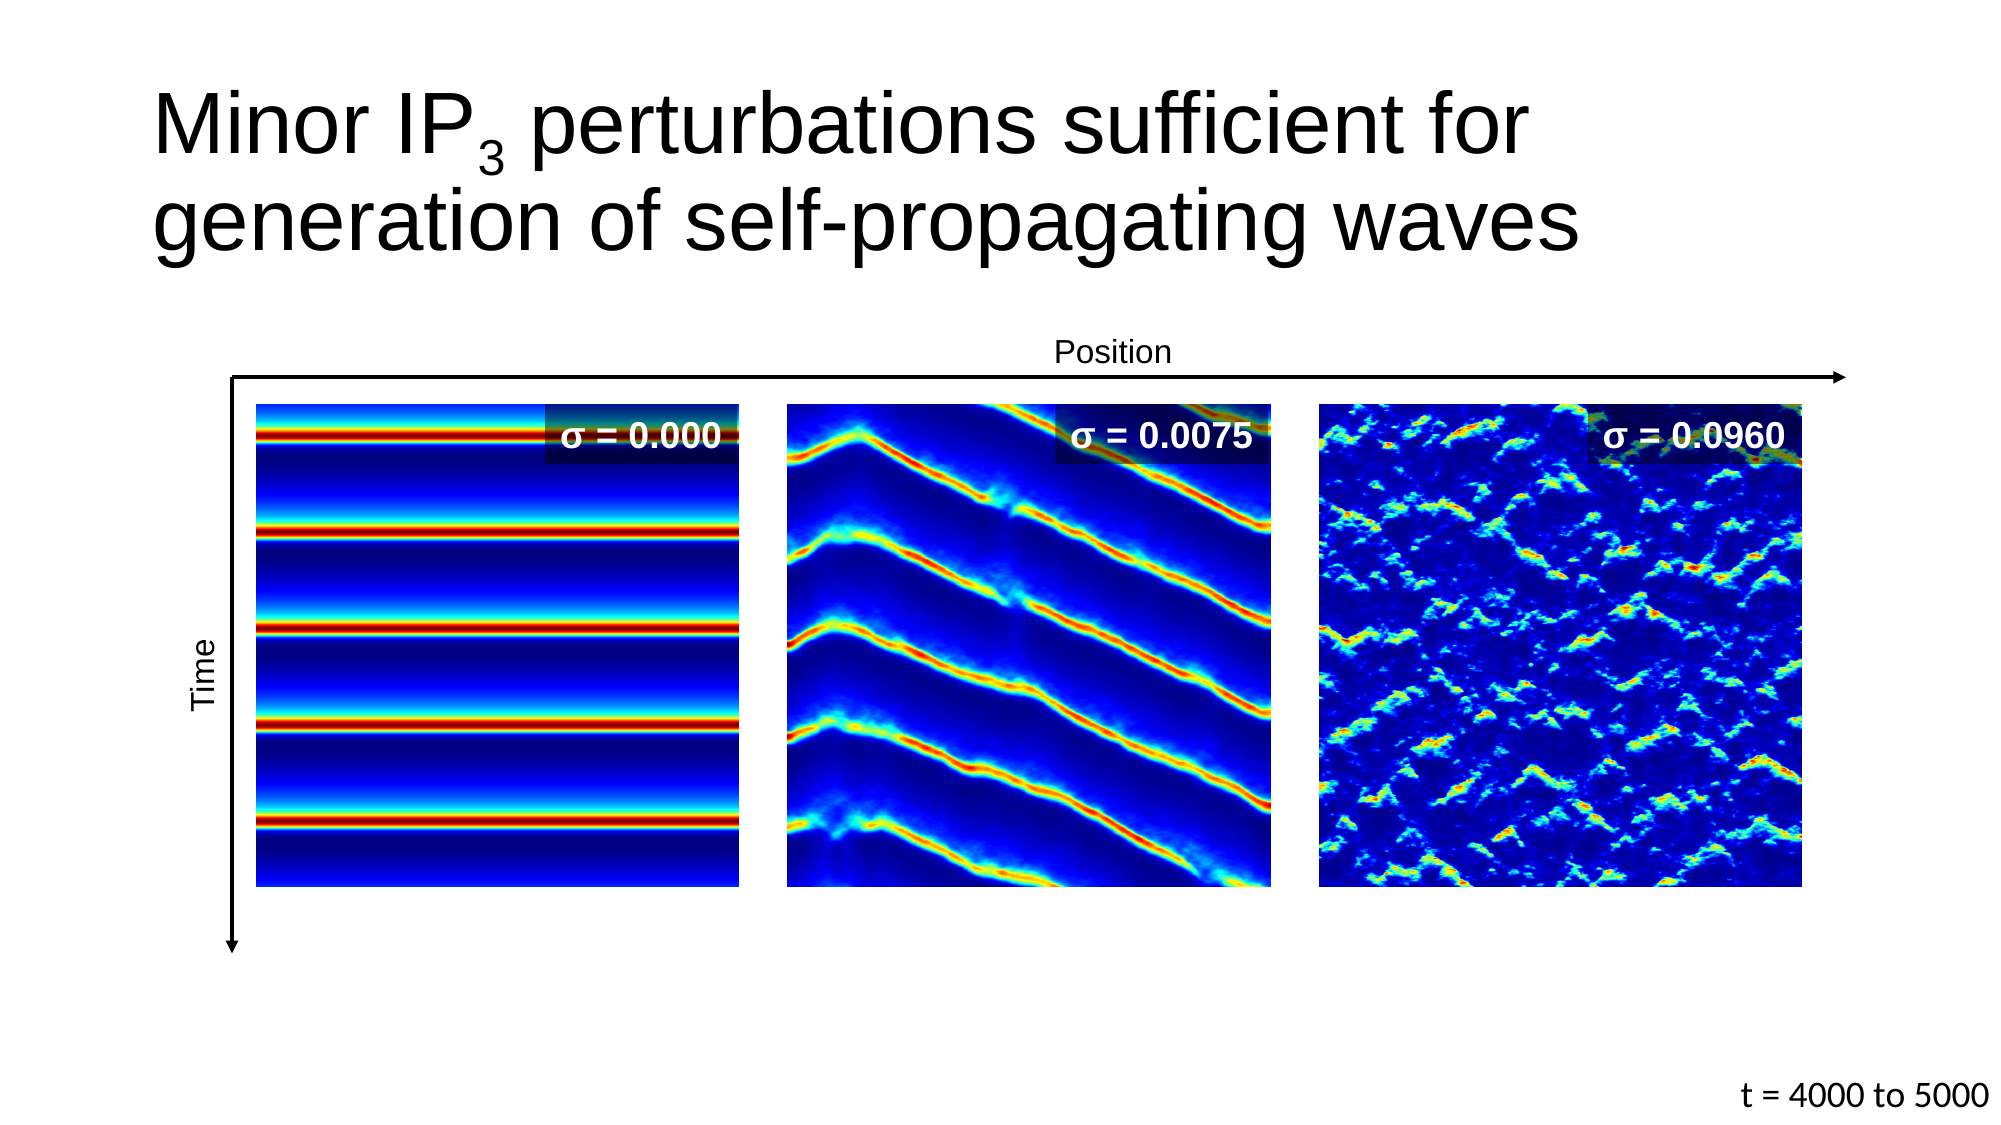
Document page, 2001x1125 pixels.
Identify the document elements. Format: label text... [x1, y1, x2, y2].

picture [255, 404, 739, 418]
text_box t = 4000 to 5000 [1725, 1062, 2000, 1122]
picture [255, 519, 739, 610]
picture [255, 615, 739, 635]
picture [255, 808, 739, 887]
picture [787, 404, 1271, 887]
text_box Time [173, 612, 229, 727]
title Minor IP3 perturbations sufficient for generation of self-propagating waves [137, 59, 1863, 278]
picture [255, 711, 739, 803]
picture [1319, 404, 1802, 887]
picture [1207, 404, 1271, 420]
picture [255, 638, 739, 707]
picture [255, 422, 739, 514]
text_box Position [1038, 322, 1198, 377]
